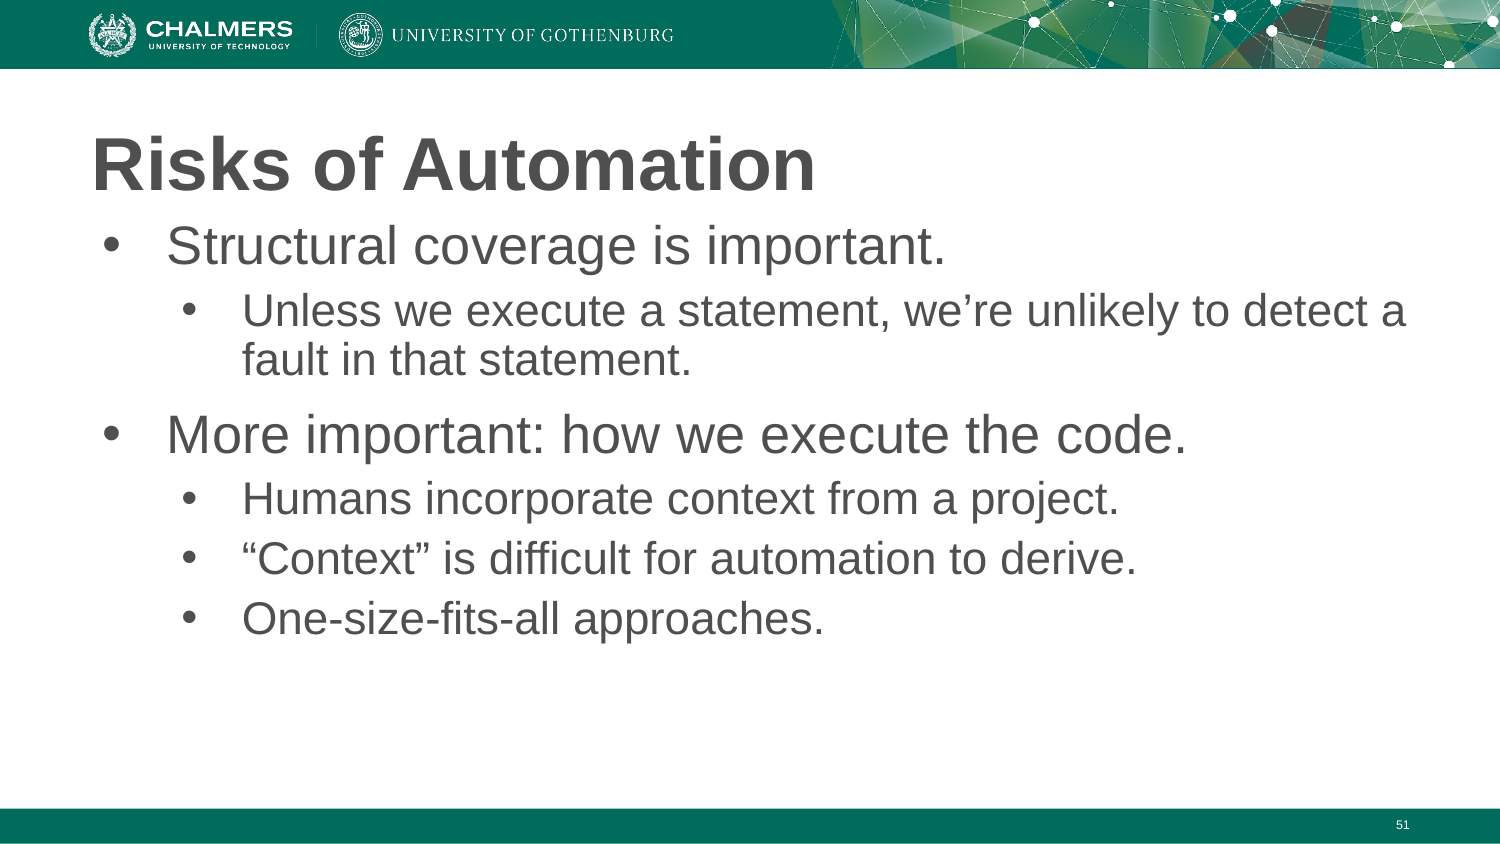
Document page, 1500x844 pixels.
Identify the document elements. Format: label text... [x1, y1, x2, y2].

picture [64, 0, 696, 85]
title Risks of Automation [76, 100, 1425, 210]
list Structural coverage is important. Unless we execute a statement, we’re unlikely to detect a fault in that statement. More important: how we execute the code. Humans incorporate context from a project. “Context” is difficult for automation to derive. One-size-fits-all approaches. [76, 210, 1425, 782]
picture [759, 0, 1500, 68]
slide_number ‹#› [1074, 809, 1425, 844]
